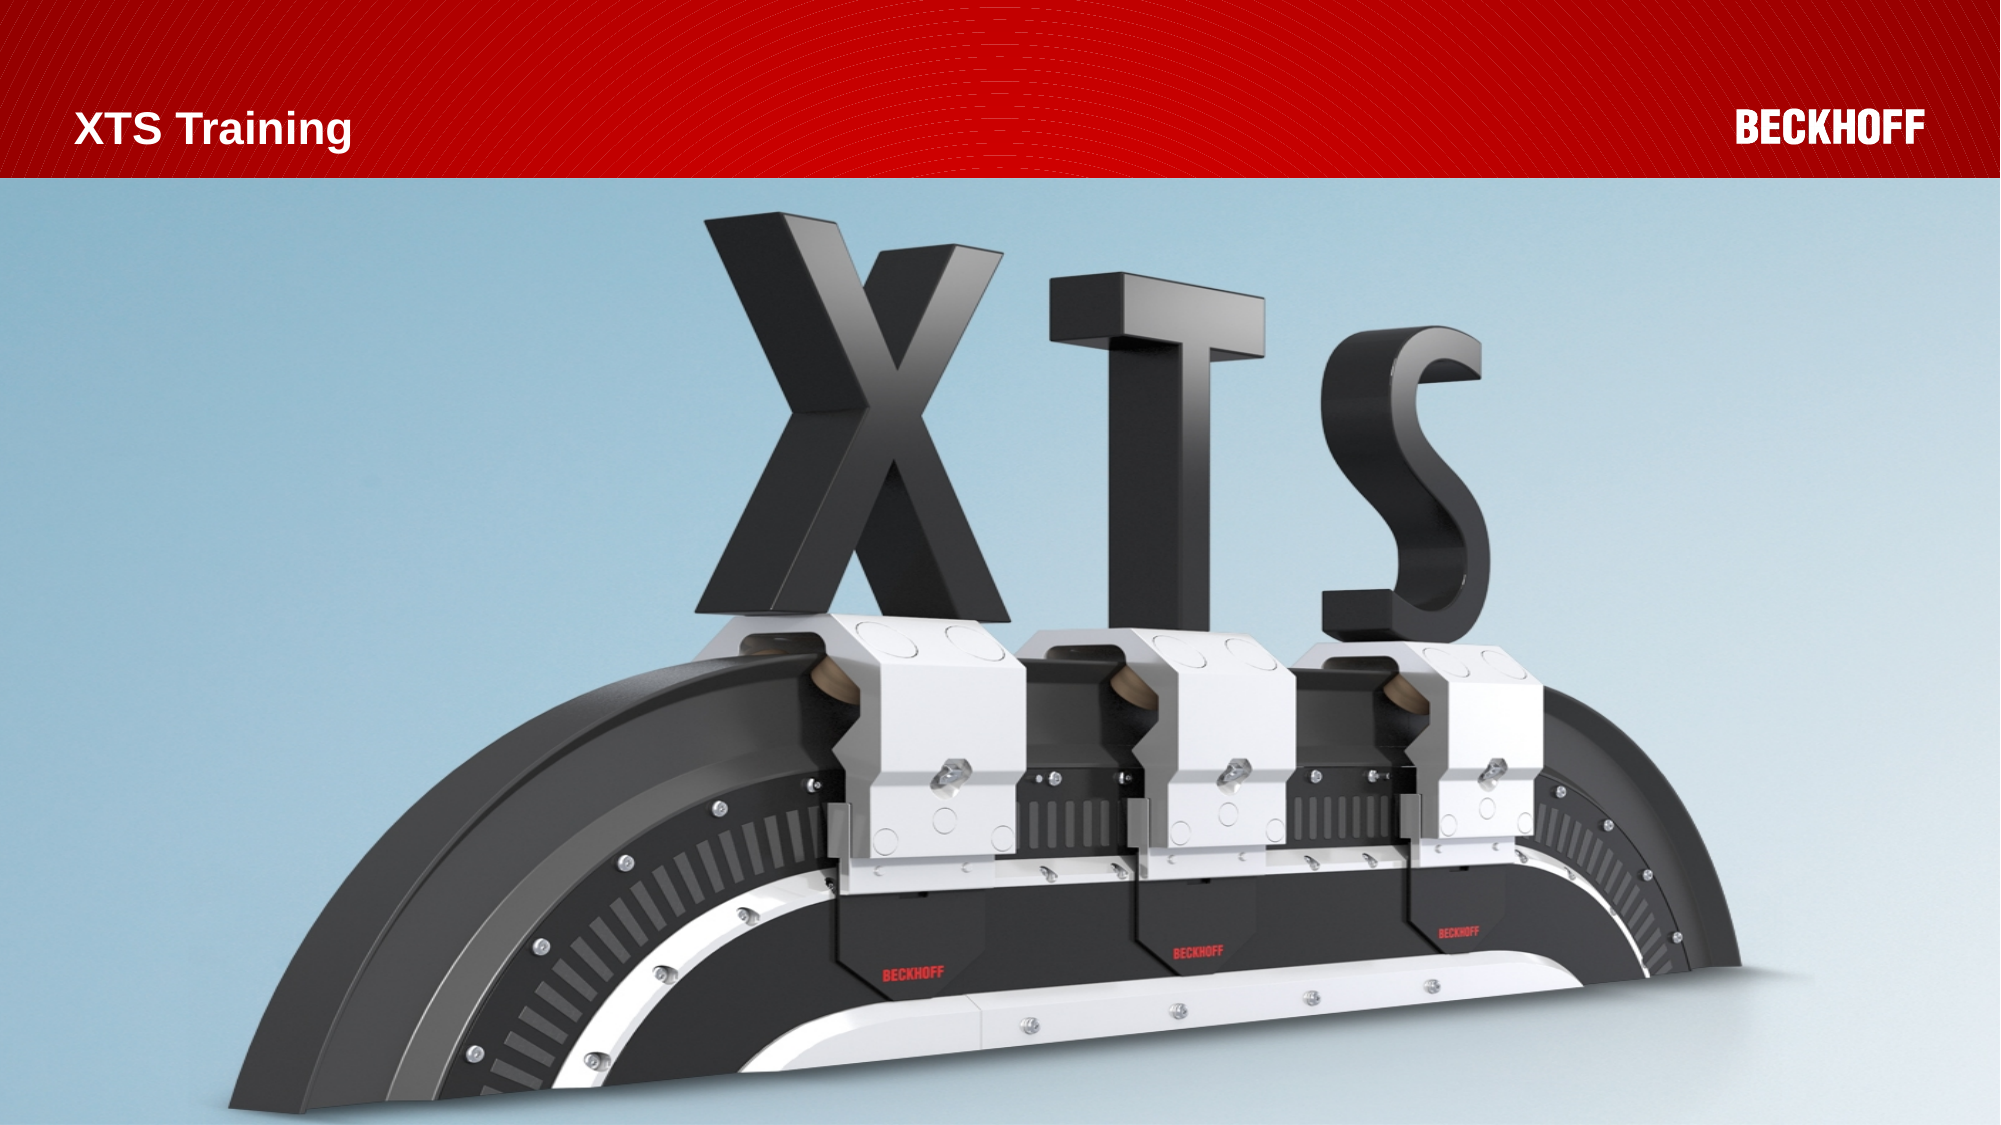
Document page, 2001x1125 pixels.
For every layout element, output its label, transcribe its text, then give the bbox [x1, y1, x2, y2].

picture [0, 178, 2000, 1125]
picture [1727, 98, 1934, 155]
title XTS Training [0, 73, 1663, 177]
